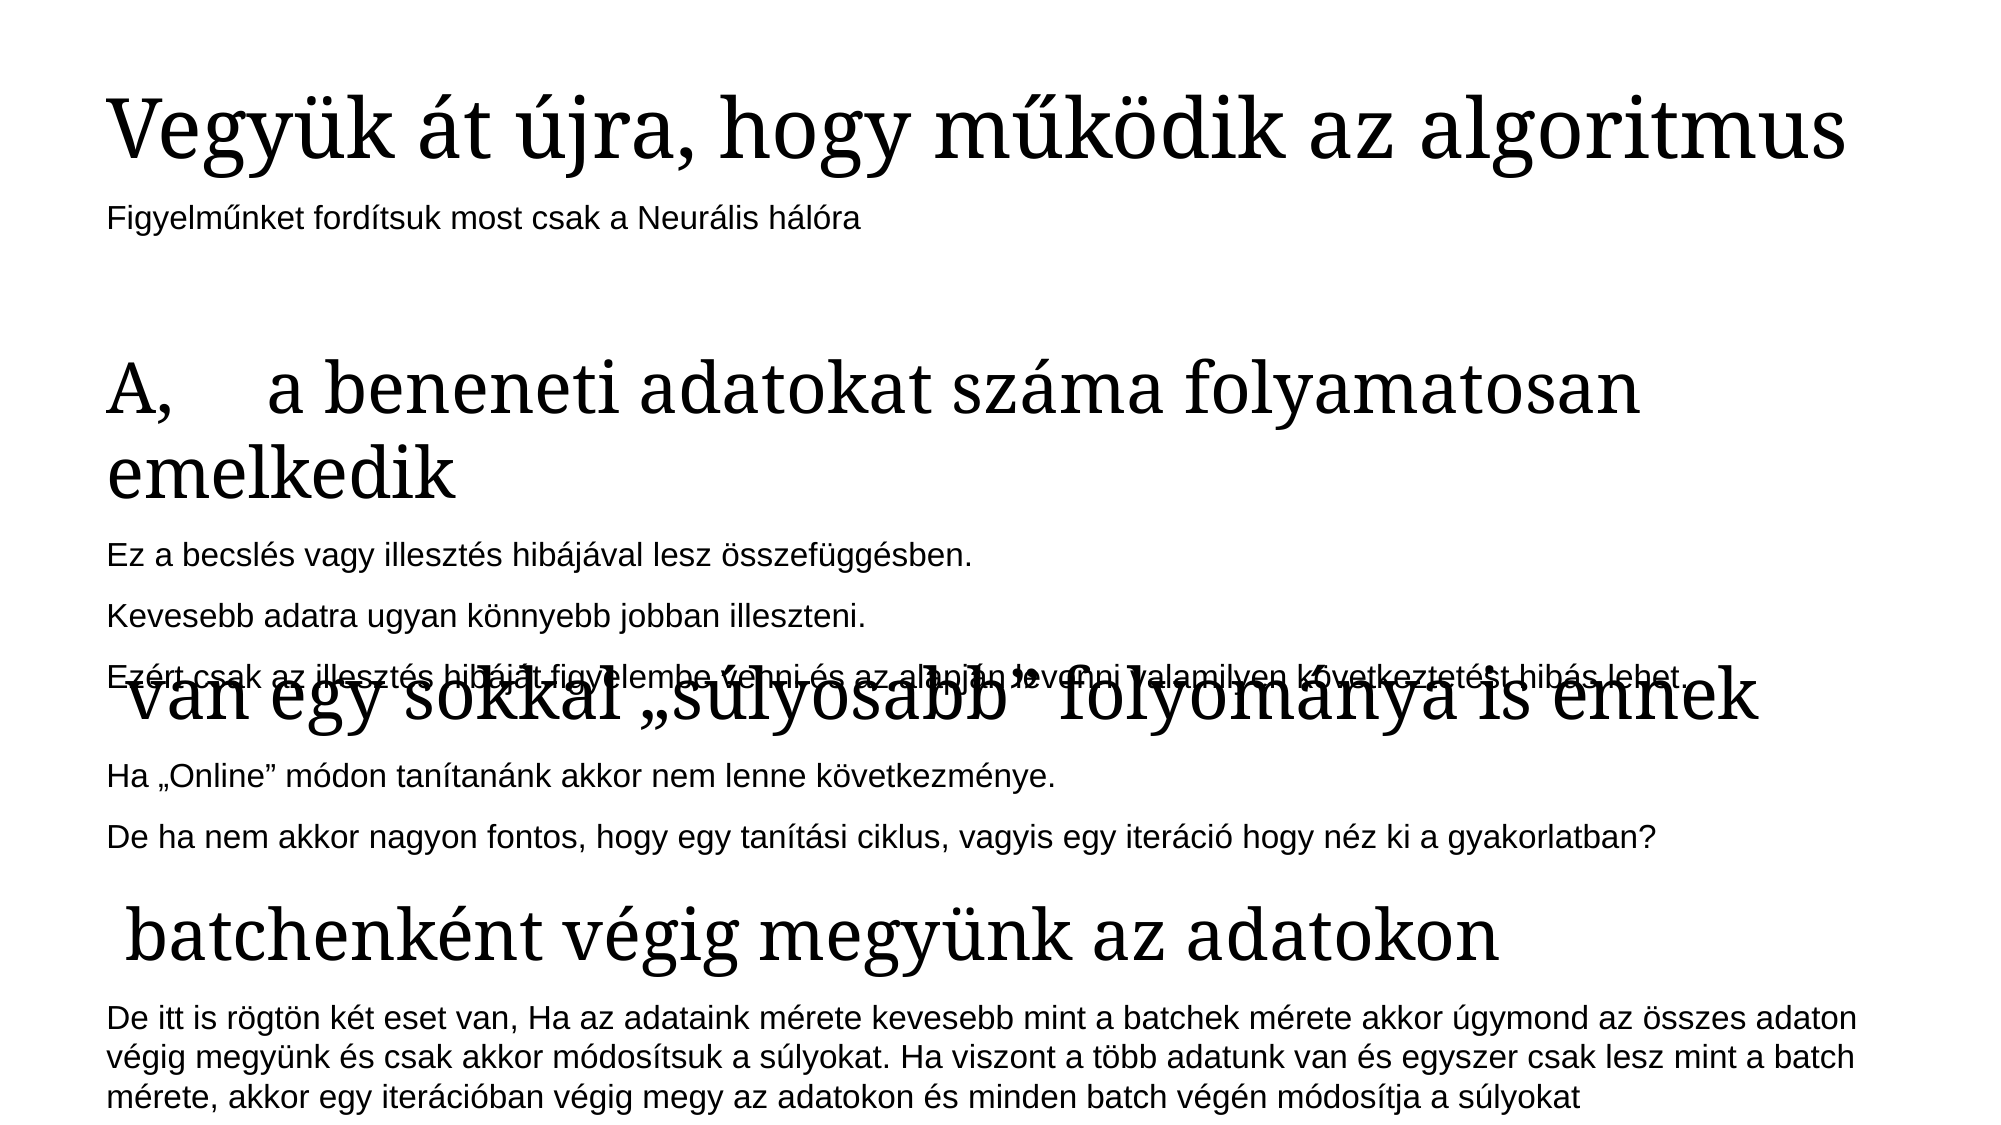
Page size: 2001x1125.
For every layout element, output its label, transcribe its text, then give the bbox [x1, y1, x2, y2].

text_box van egy sokkal „súlyosabb” folyománya is ennek Ha „Online” módon tanítanánk akkor nem lenne következménye. De ha nem akkor nagyon fontos, hogy egy tanítási ciklus, vagyis egy iteráció hogy néz ki a gyakorlatban? [88, 636, 1879, 878]
text_box batchenként végig megyünk az adatokon De itt is rögtön két eset van, Ha az adataink mérete kevesebb mint a batchek mérete akkor úgymond az összes adaton végig megyünk és csak akkor módosítsuk a súlyokat. Ha viszont a több adatunk van és egyszer csak lesz mint a batch mérete, akkor egy iterációban végig megy az adatokon és minden batch végén módosítja a súlyokat [88, 878, 1879, 1120]
text_box Vegyük át újra, hogy működik az algoritmus Figyelműnket fordítsuk most csak a Neurális hálóra [88, 63, 1879, 218]
text_box A, a beneneti adatokat száma folyamatosan emelkedik Ez a becslés vagy illesztés hibájával lesz összefüggésben. Kevesebb adatra ugyan könnyebb jobban illeszteni. Ezért csak az illesztés hibáját figyelembe venni és az alapján levonni valamilyen következtetést hibás lehet. [88, 331, 1879, 636]
